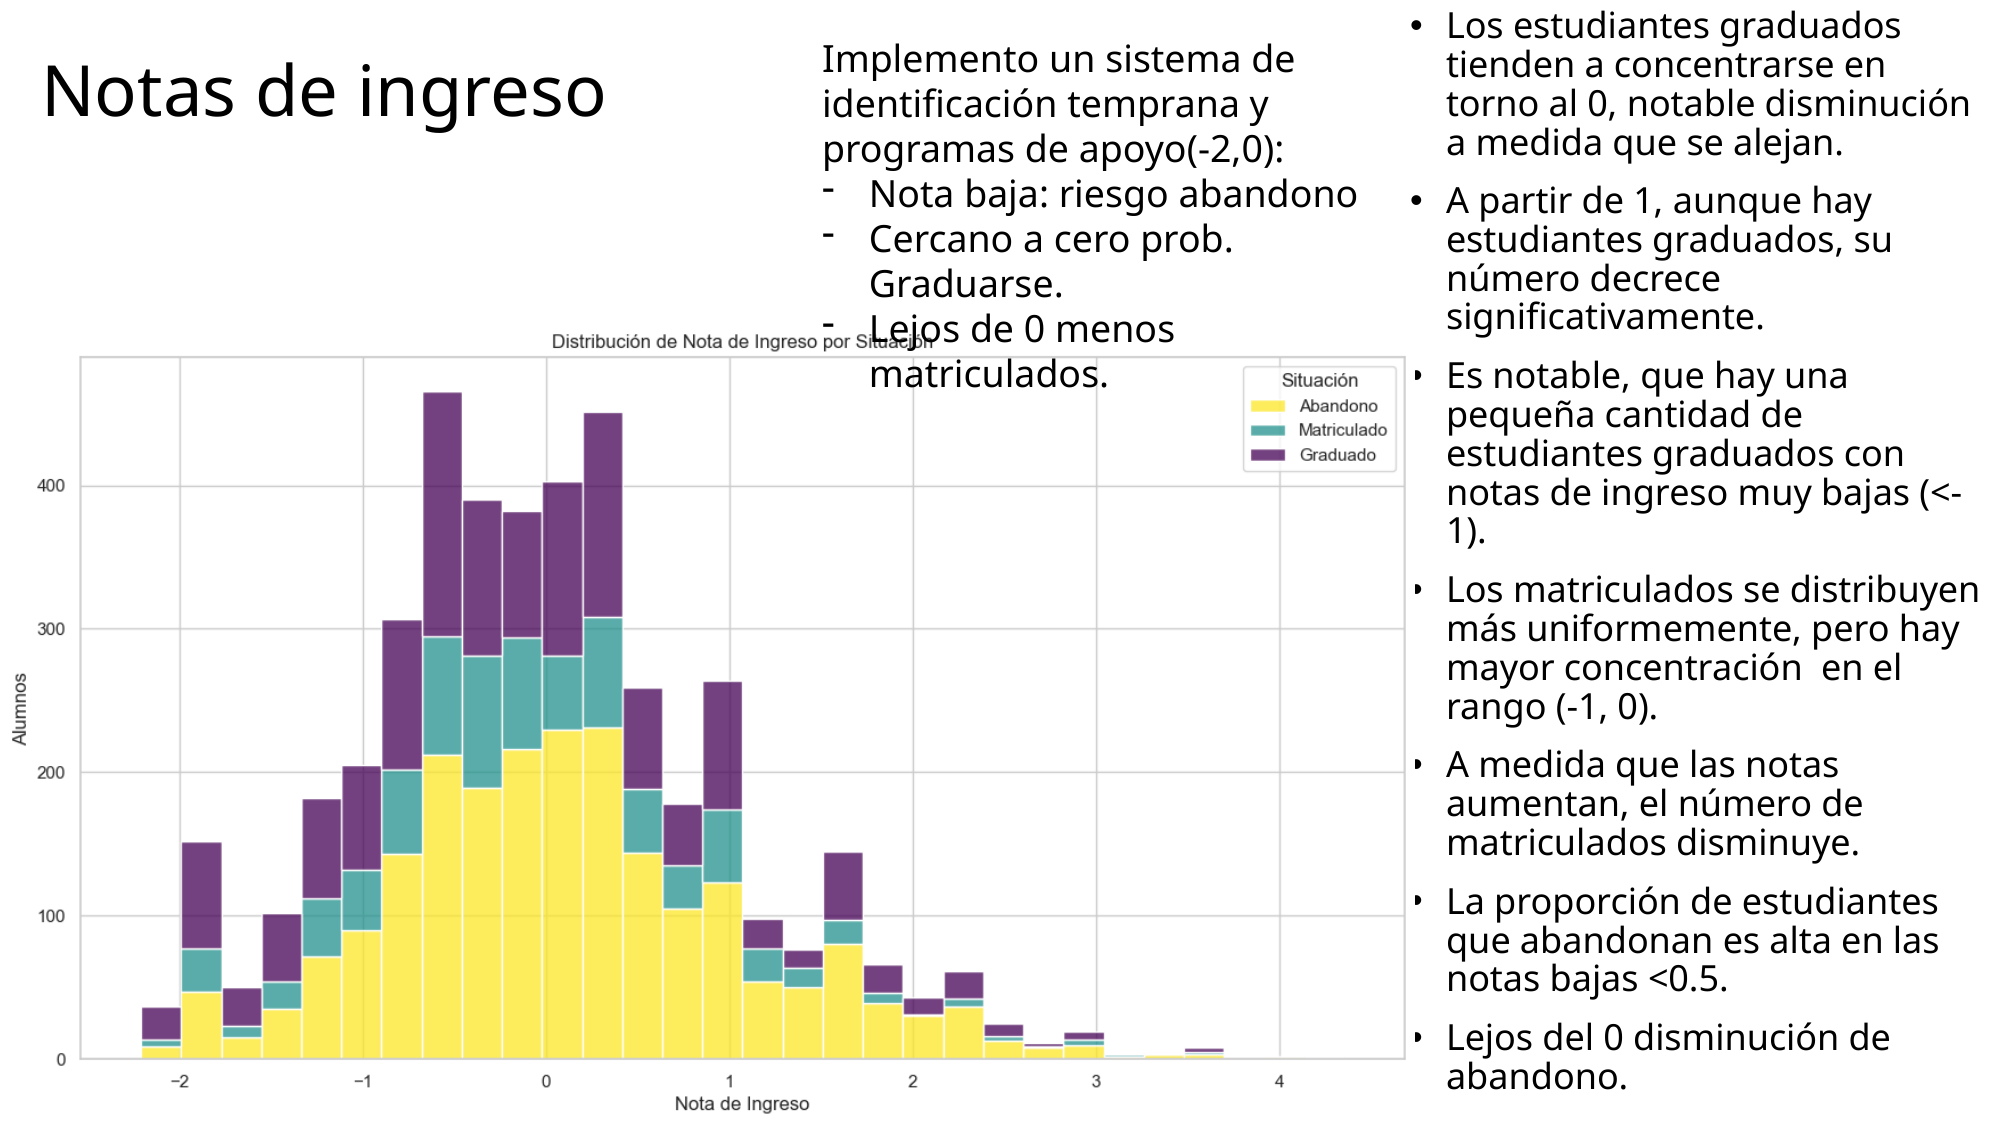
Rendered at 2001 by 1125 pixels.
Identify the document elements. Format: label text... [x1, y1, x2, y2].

picture [1, 323, 1416, 1125]
list Los estudiantes graduados tienden a concentrarse en torno al 0, notable disminución a medida que se alejan. A partir de 1, aunque hay estudiantes graduados, su número decrece significativamente. Es notable, que hay una pequeña cantidad de estudiantes graduados con notas de ingreso muy bajas (<-1). Los matriculados se distribuyen más uniformemente, pero hay mayor concentración en el rango (-1, 0). A medida que las notas aumentan, el número de matriculados disminuye. La proporción de estudiantes que abandonan es alta en las notas bajas <0.5. Lejos del 0 disminución de abandono. [1395, 0, 2000, 1125]
title Notas de ingreso [26, 38, 649, 149]
text_box Implemento un sistema de identificación temprana y programas de apoyo(-2,0): Nota baja: riesgo abandono Cercano a cero prob. Graduarse. Lejos de 0 menos matriculados. [807, 27, 1413, 323]
